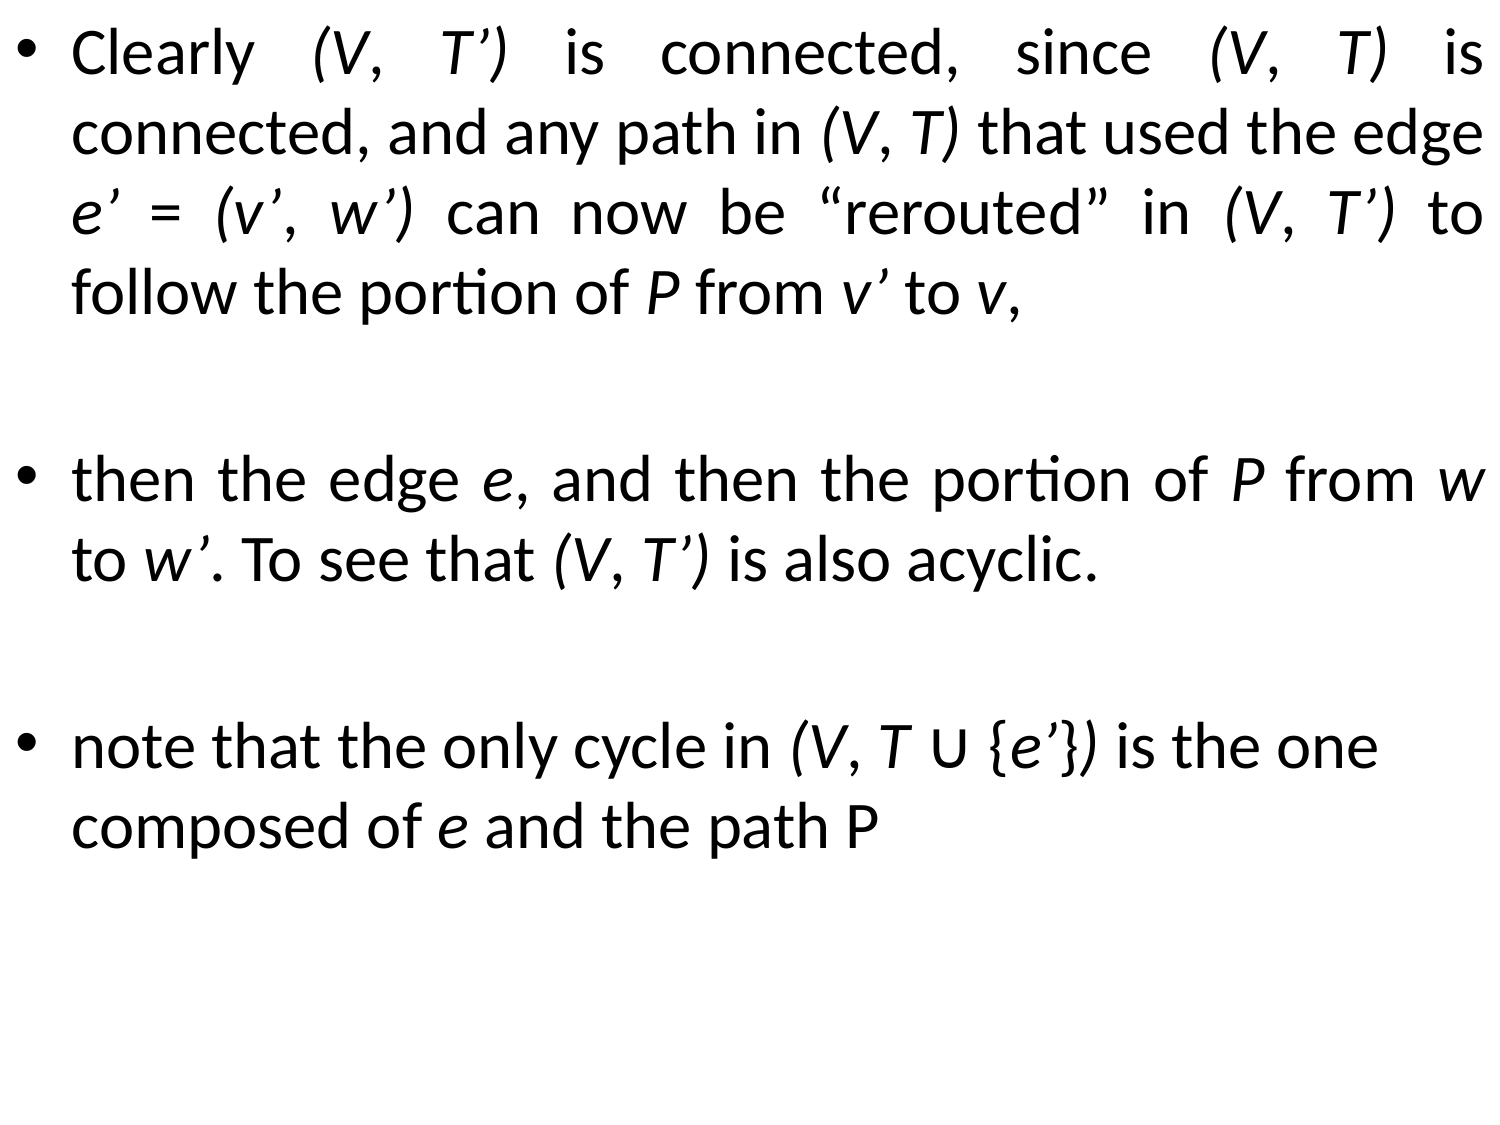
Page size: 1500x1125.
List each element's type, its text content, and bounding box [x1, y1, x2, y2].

list Clearly (V, T’) is connected, since (V, T) is connected, and any path in (V, T) that used the edge e’ = (v’, w’) can now be “rerouted” in (V, T’) to follow the portion of P from v’ to v, then the edge e, and then the portion of P from w to w’. To see that (V, T’) is also acyclic. note that the only cycle in (V, T ∪ {e’}) is the one composed of e and the path P [0, 0, 1500, 1125]
